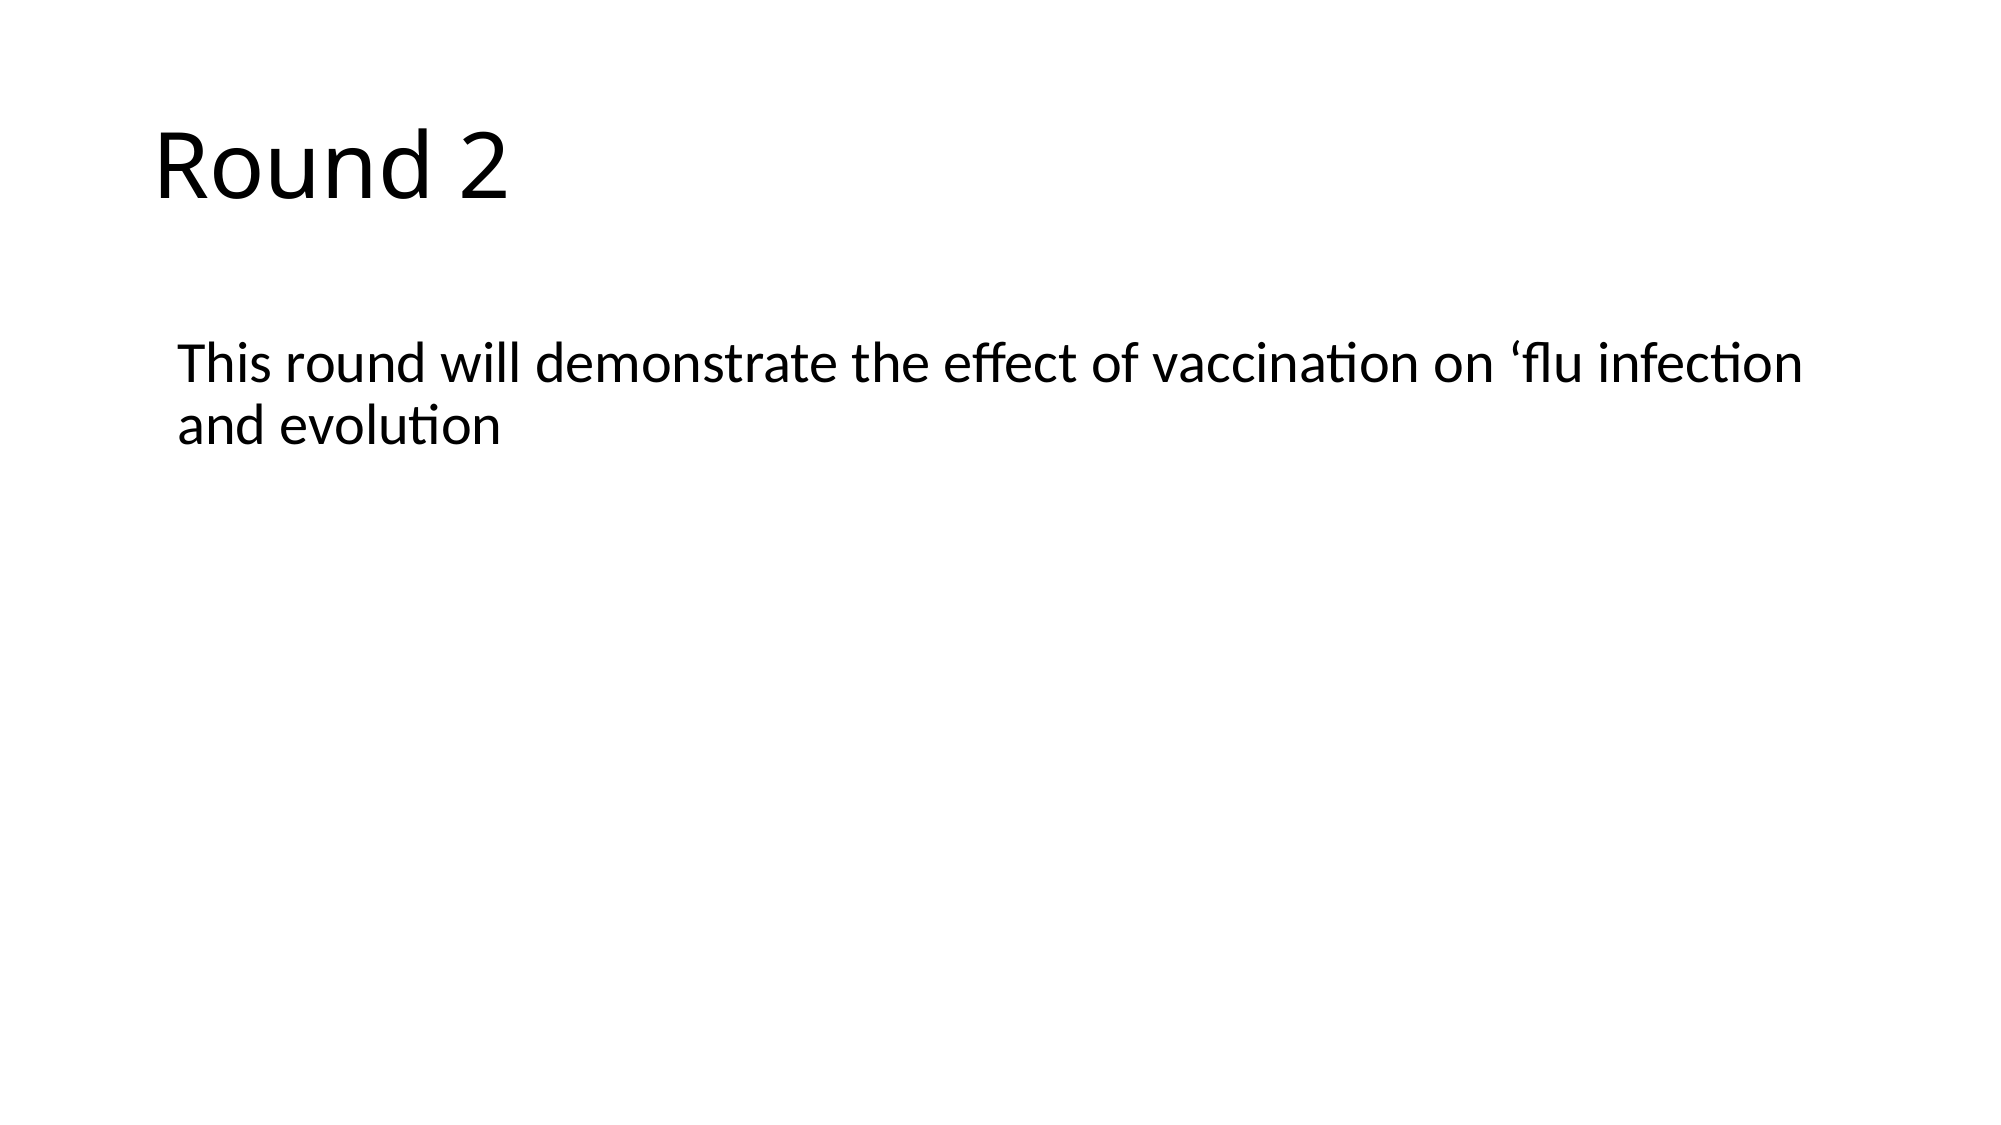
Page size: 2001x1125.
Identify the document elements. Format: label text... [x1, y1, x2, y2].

title Round 2 [137, 59, 1863, 278]
text_box This round will demonstrate the effect of vaccination on ‘flu infection and evolution [162, 324, 1888, 1039]
